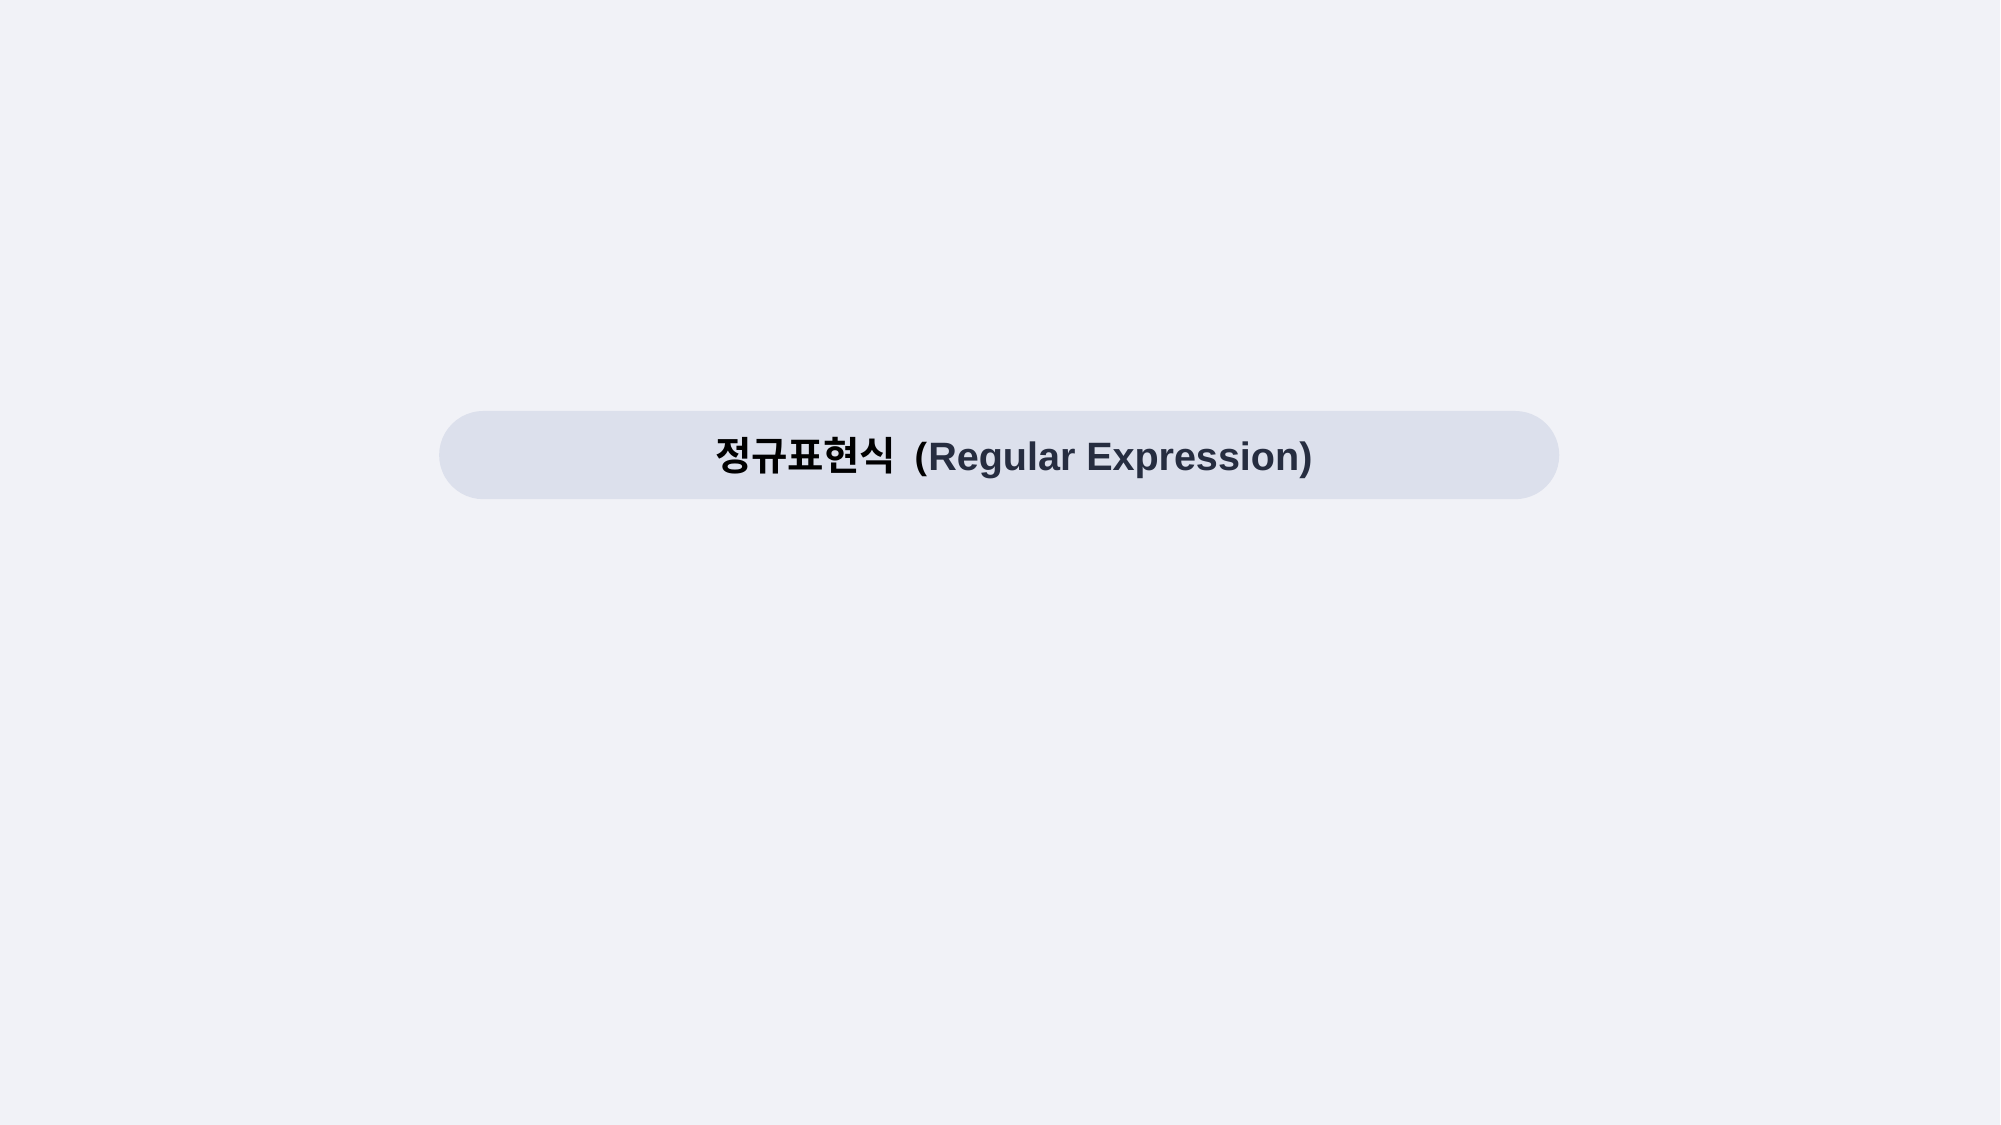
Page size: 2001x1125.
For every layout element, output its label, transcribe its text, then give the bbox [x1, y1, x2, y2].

text_box 정규표현식 (Regular Expression) [439, 410, 1560, 500]
